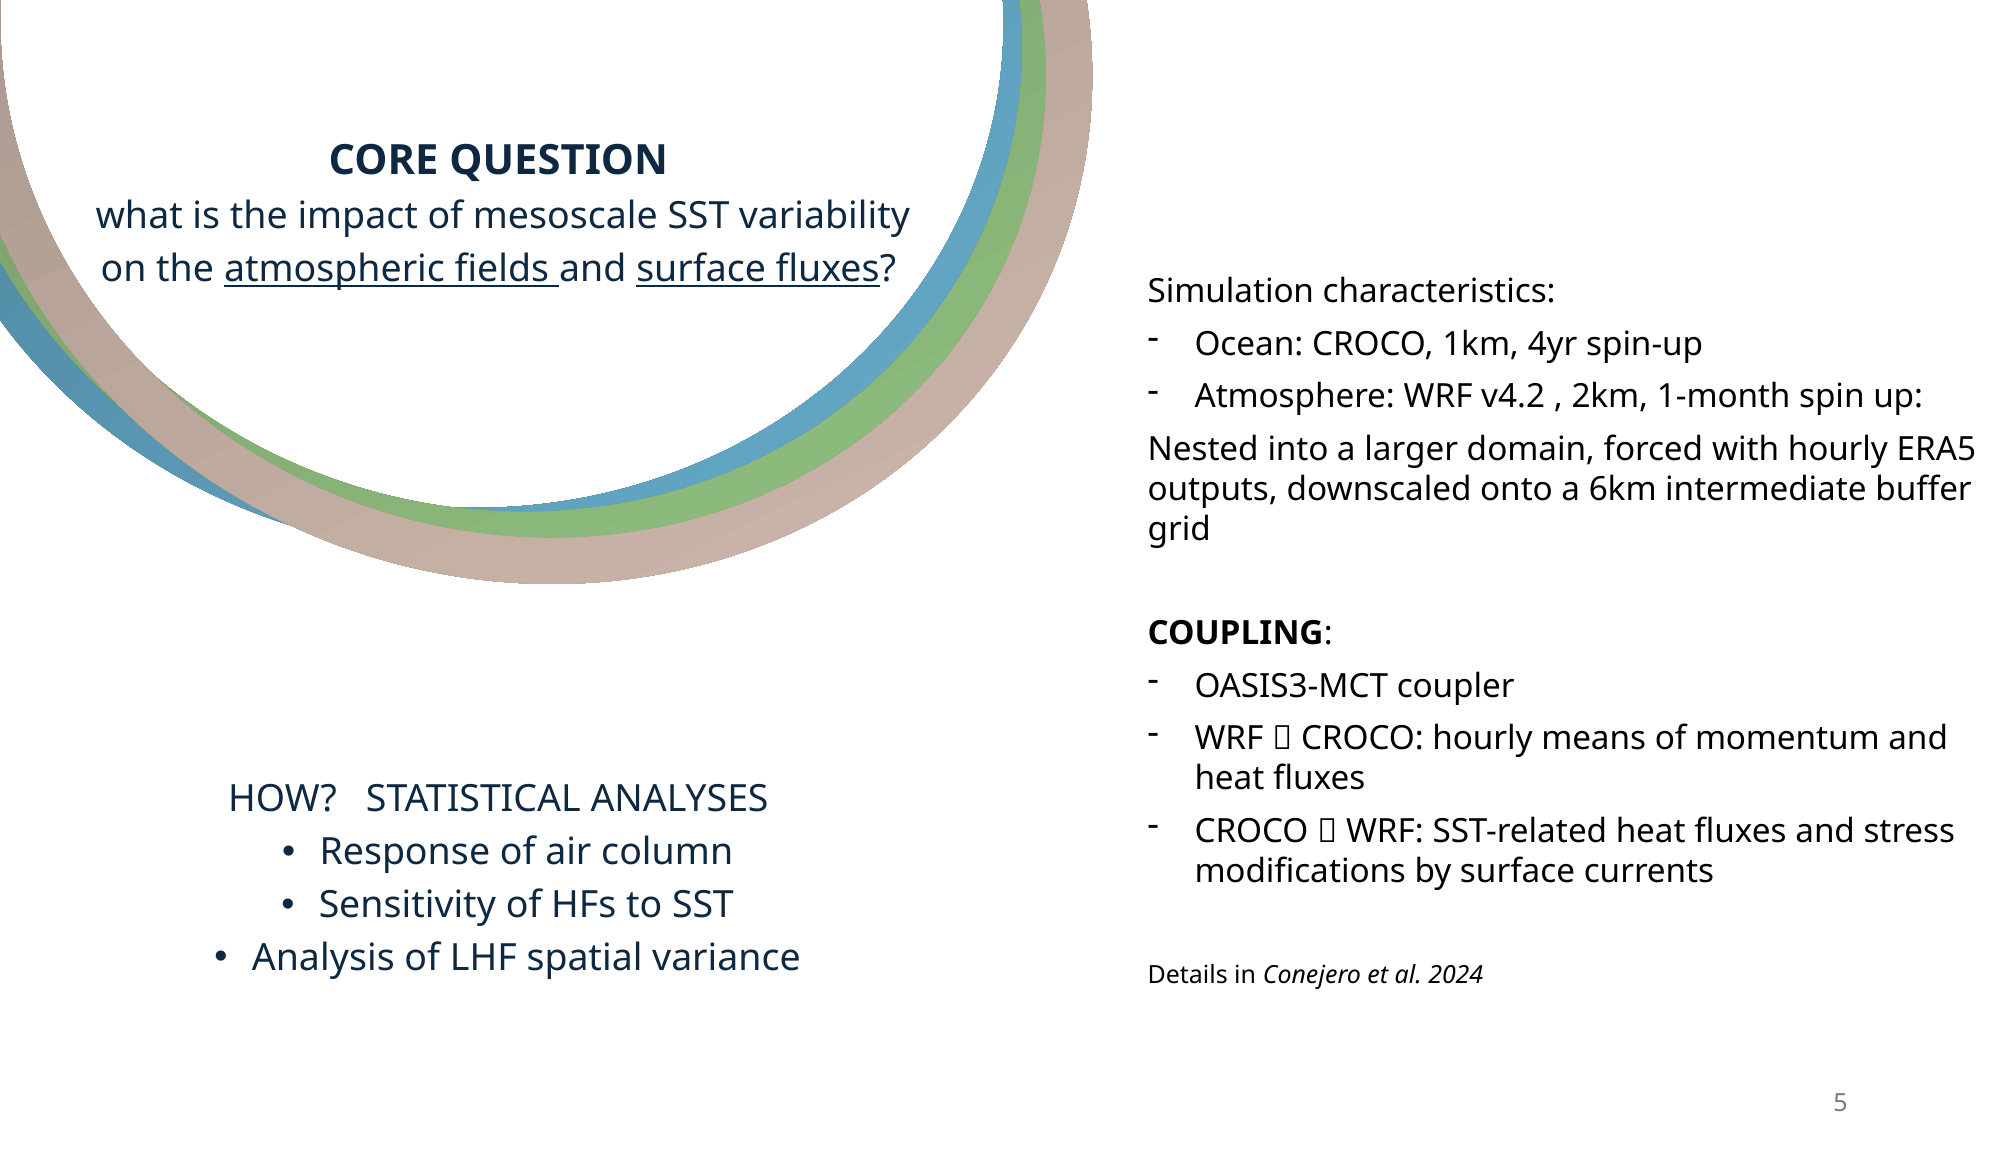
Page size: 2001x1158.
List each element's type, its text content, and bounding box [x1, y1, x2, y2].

text_box CORE QUESTION what is the impact of mesoscale SST variability on the atmospheric fields and surface fluxes? HOW? STATISTICAL ANALYSES Response of air column Sensitivity of HFs to SST Analysis of LHF spatial variance [70, 580, 927, 1000]
slide_number 5 [1412, 1072, 1863, 1135]
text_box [0, 0, 1098, 580]
text_box Simulation characteristics: Ocean: CROCO, 1km, 4yr spin-up Atmosphere: WRF v4.2 , 2km, 1-month spin up: Nested into a larger domain, forced with hourly ERA5 outputs, downscaled onto a 6km intermediate buffer grid COUPLING: OASIS3-MCT coupler WRF  CROCO: hourly means of momentum and heat fluxes CROCO  WRF: SST-related heat fluxes and stress modifications by surface currents Details in Conejero et al. 2024 [1132, 262, 2000, 996]
